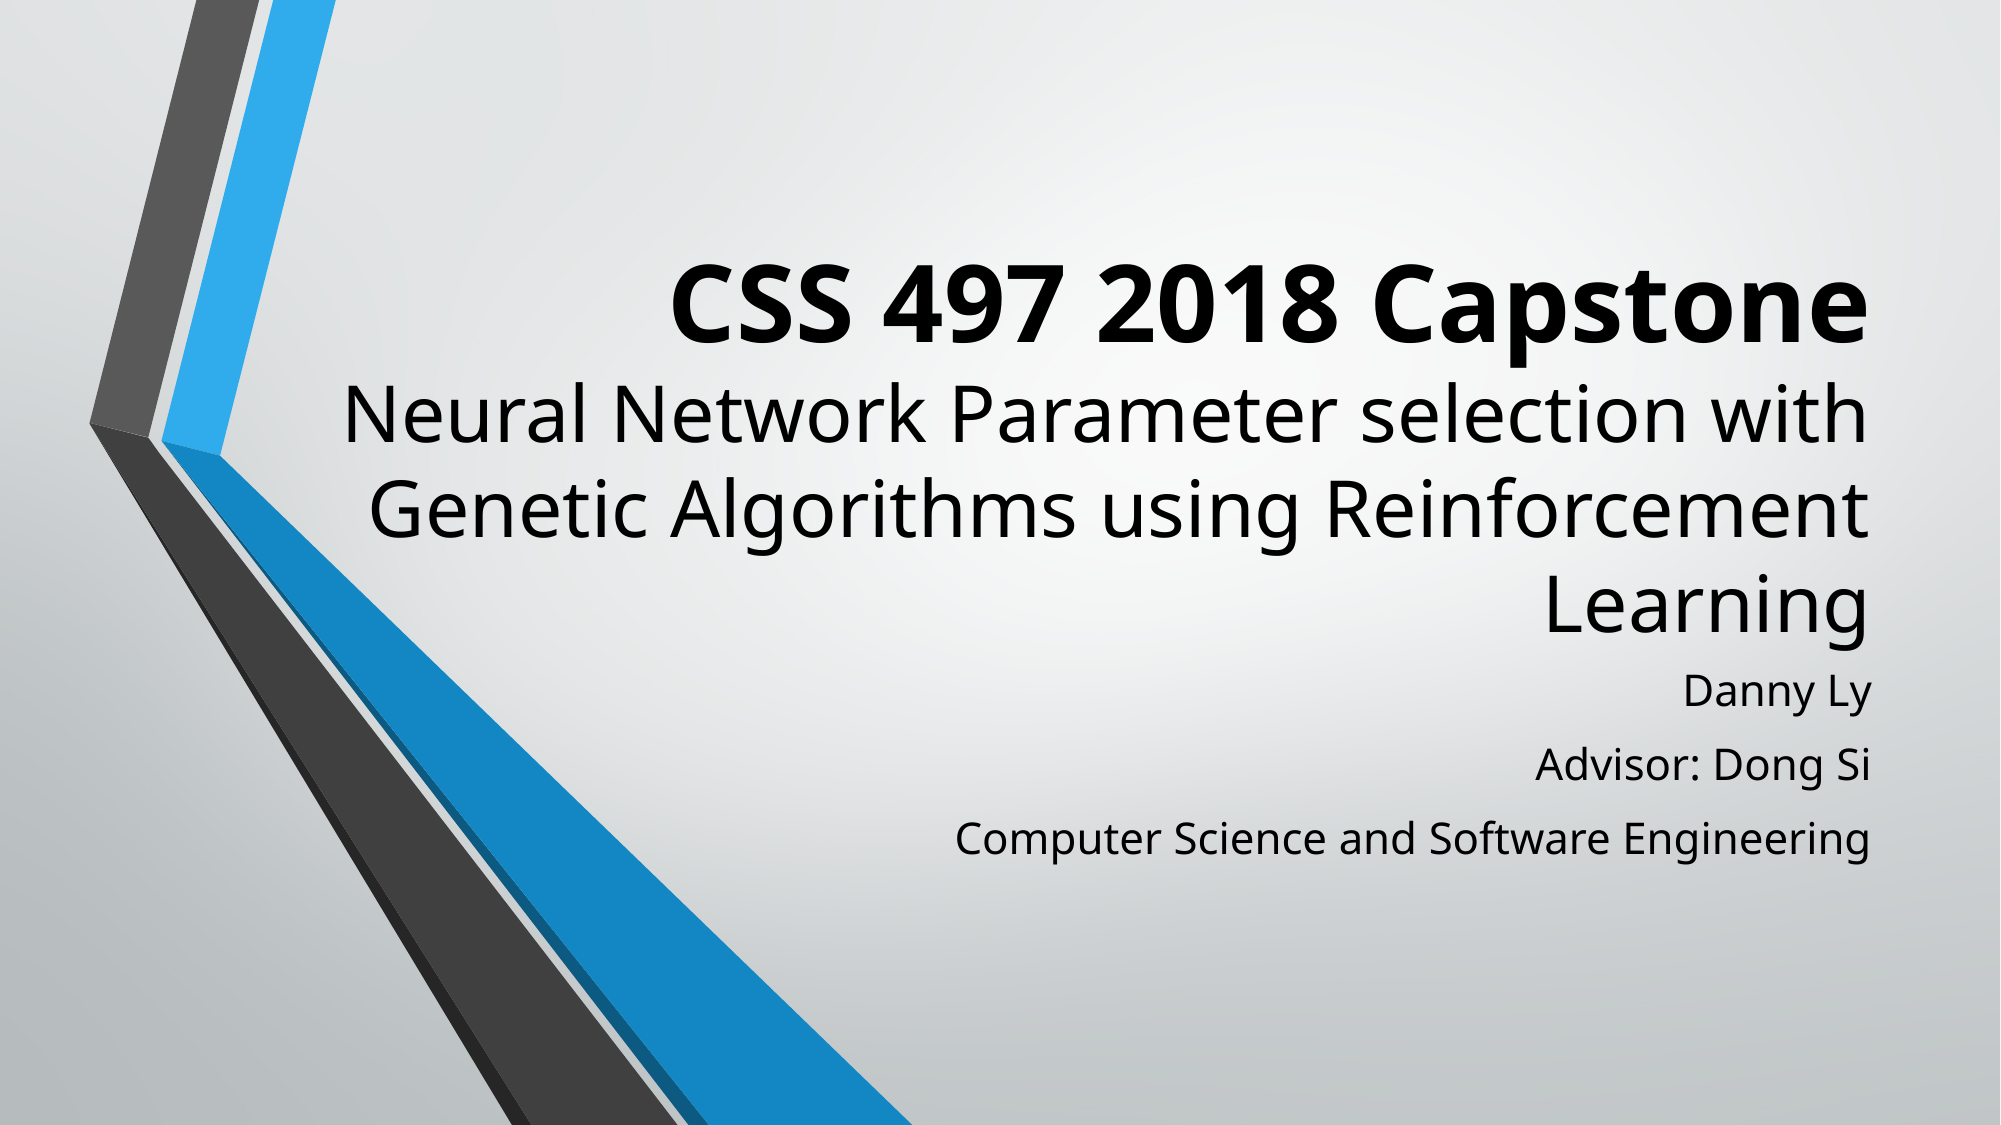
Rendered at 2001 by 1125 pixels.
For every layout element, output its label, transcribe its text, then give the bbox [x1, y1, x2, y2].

subtitle Danny Ly Advisor: Dong Si Computer Science and Software Engineering [740, 655, 1887, 884]
title CSS 497 2018 Capstone Neural Network Parameter selection with Genetic Algorithms using Reinforcement Learning [177, 226, 1887, 656]
